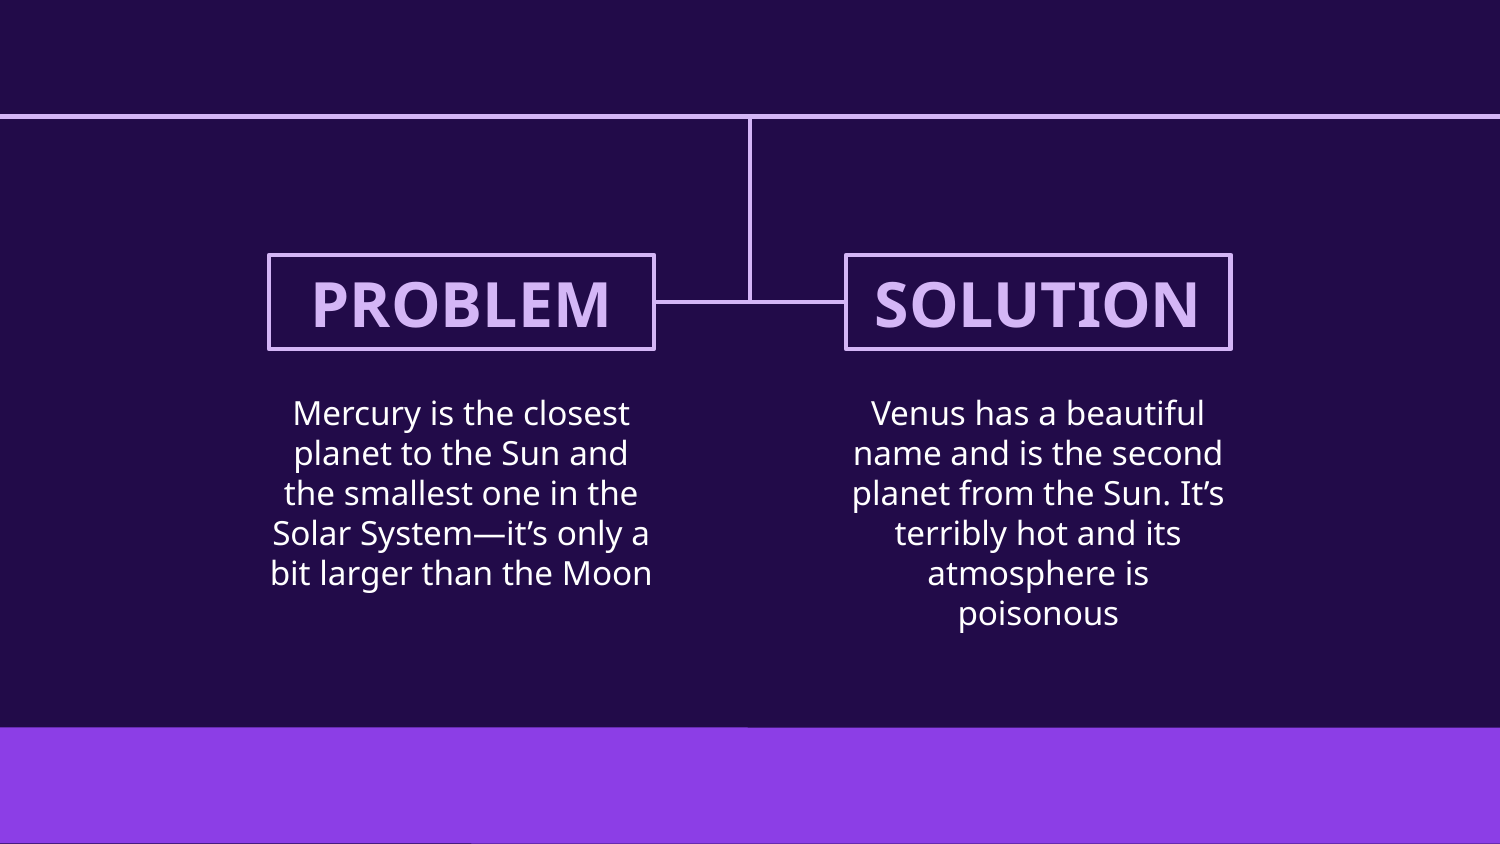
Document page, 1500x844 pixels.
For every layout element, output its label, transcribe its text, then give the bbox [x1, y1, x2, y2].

list Venus has a beautiful name and is the second planet from the Sun. It’s terribly hot and its atmosphere is poisonous [826, 377, 1251, 616]
list Mercury is the closest planet to the Sun and the smallest one in the Solar System—it’s only a bit larger than the Moon [249, 377, 674, 616]
title SOLUTION [844, 253, 1233, 351]
title PROBLEM [267, 253, 656, 351]
